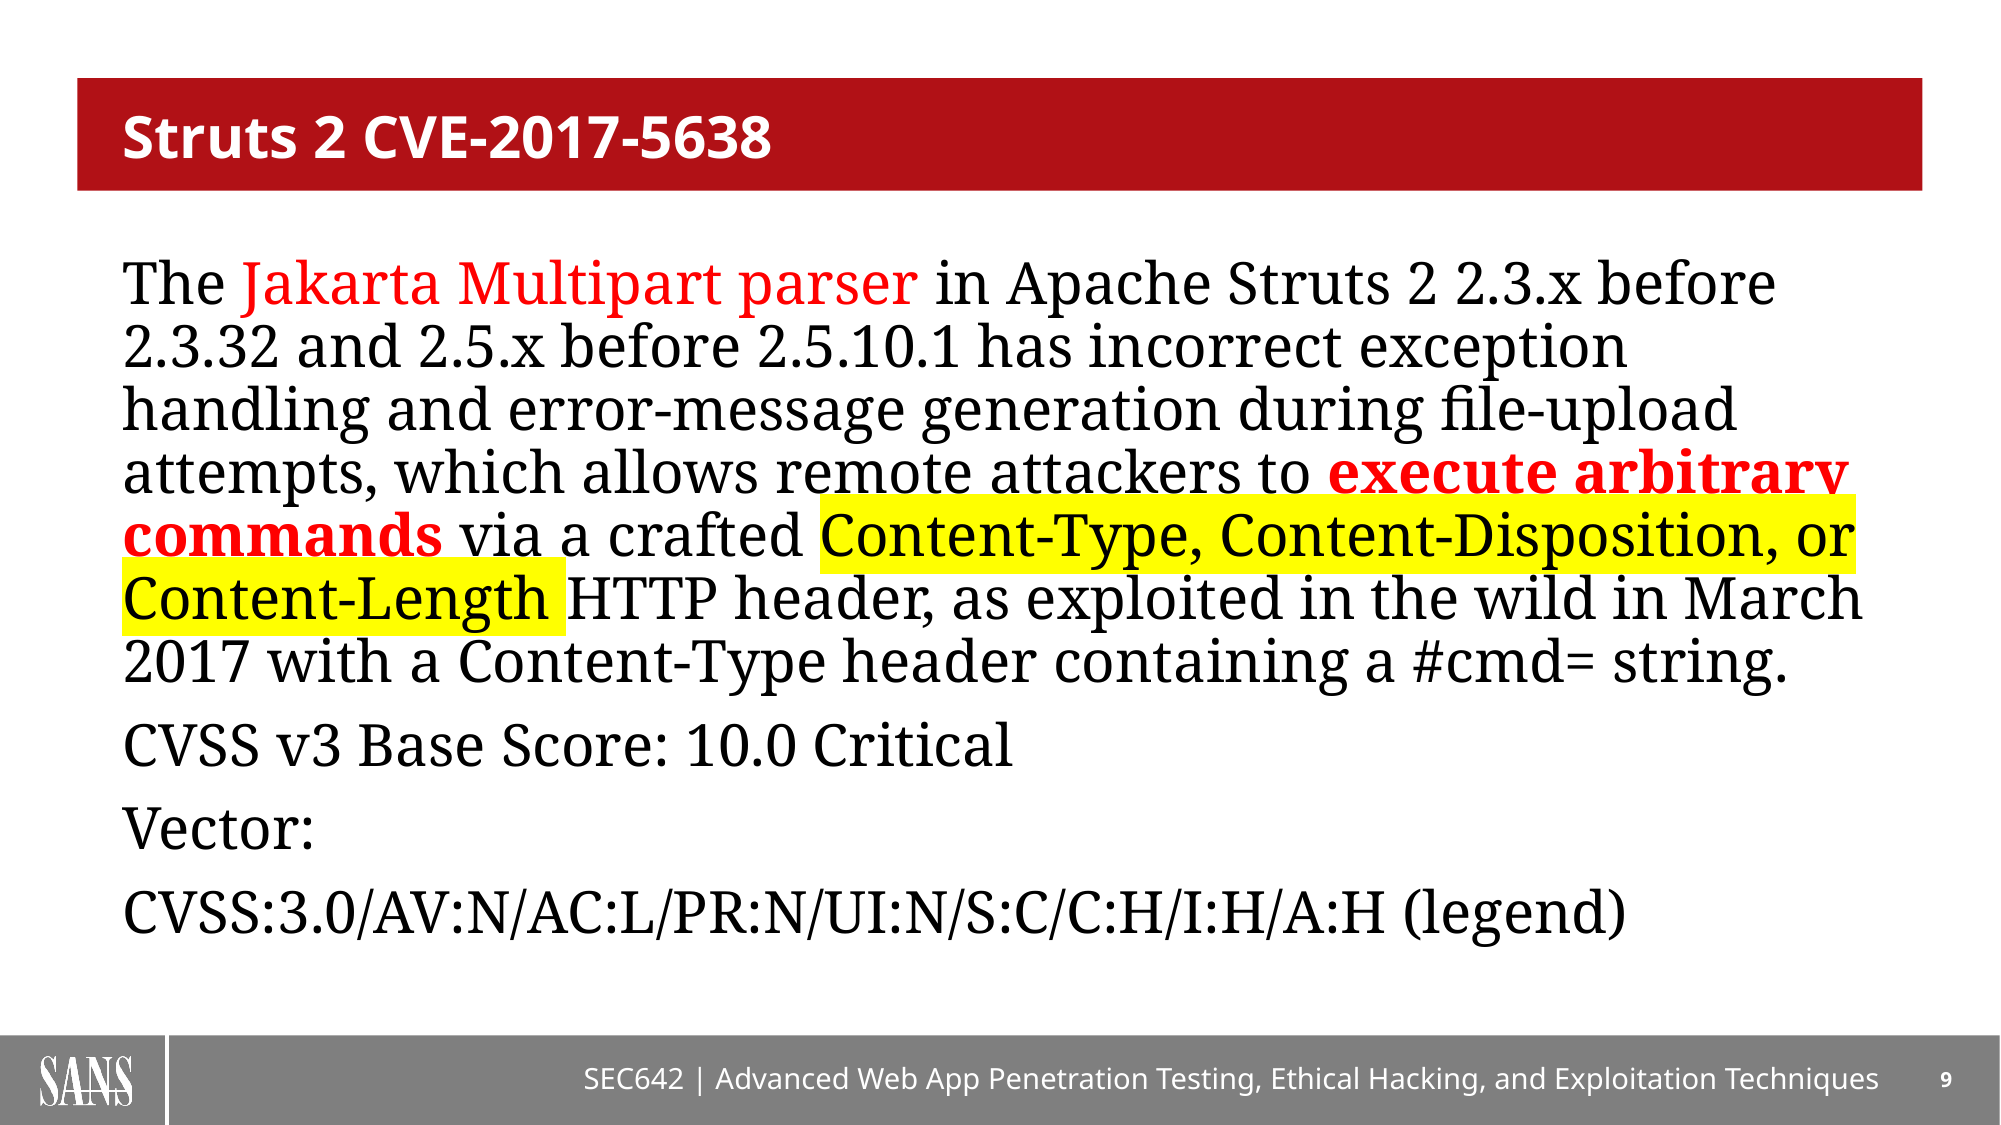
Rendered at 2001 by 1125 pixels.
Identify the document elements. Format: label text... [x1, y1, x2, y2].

title Struts 2 CVE-2017-5638 [107, 78, 1893, 191]
list The Jakarta Multipart parser in Apache Struts 2 2.3.x before 2.3.32 and 2.5.x before 2.5.10.1 has incorrect exception handling and error-message generation during file-upload attempts, which allows remote attackers to execute arbitrary commands via a crafted Content-Type, Content-Disposition, or Content-Length HTTP header, as exploited in the wild in March 2017 with a Content-Type header containing a #cmd= string. CVSS v3 Base Score: 10.0 Critical Vector: CVSS:3.0/AV:N/AC:L/PR:N/UI:N/S:C/C:H/I:H/A:H (legend) [107, 246, 1893, 992]
